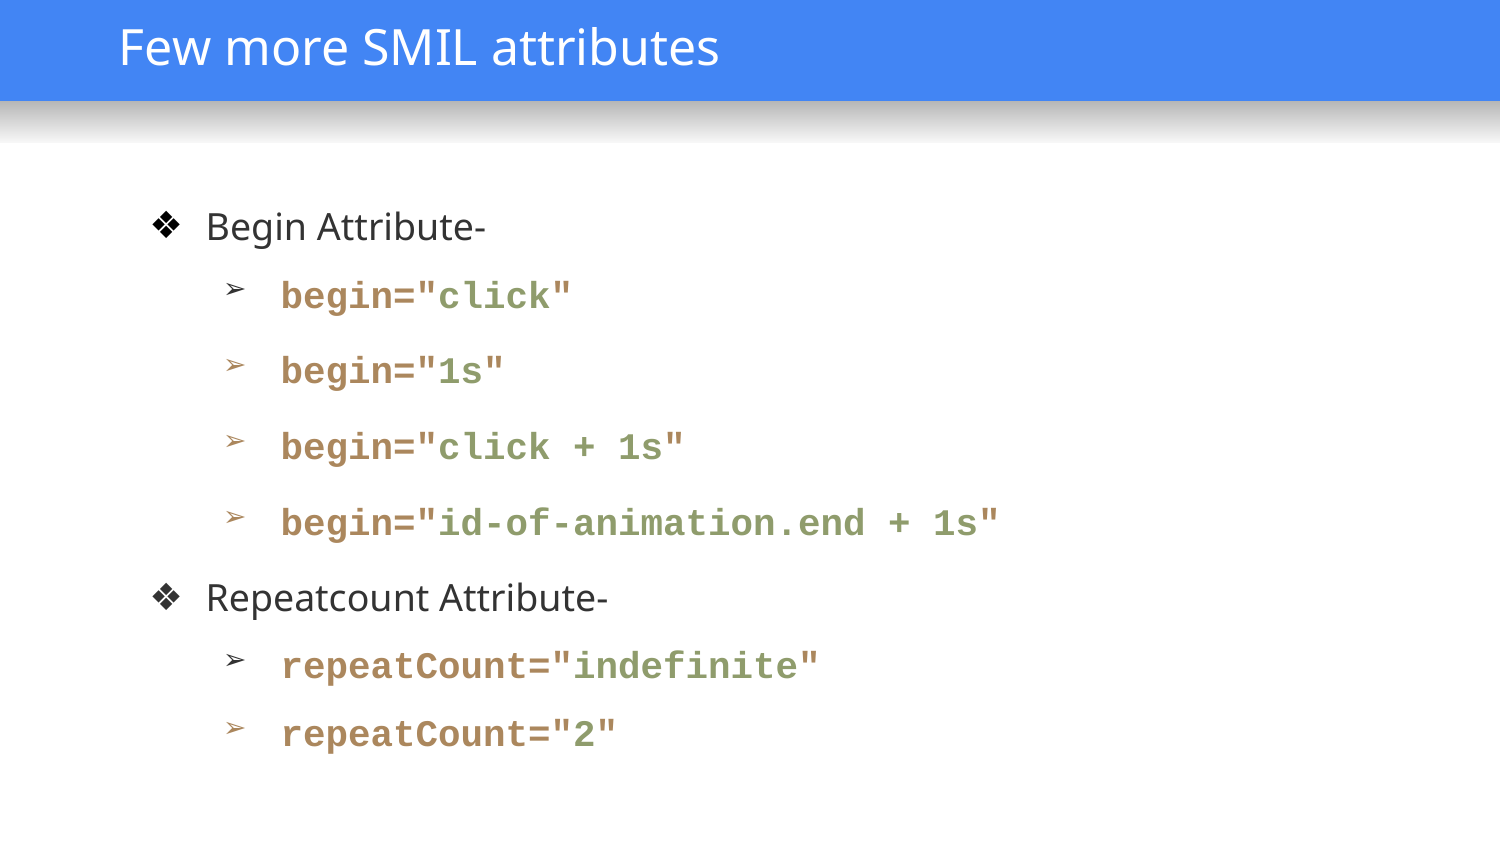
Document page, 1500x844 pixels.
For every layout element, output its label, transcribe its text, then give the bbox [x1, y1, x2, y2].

text_box [0, 0, 1500, 101]
text_box [0, 101, 1500, 143]
text_box Few more SMIL attributes [103, 0, 775, 79]
text_box Begin Attribute- begin="click" begin="1s" begin="click + 1s" begin="id-of-animation.end + 1s" Repeatcount Attribute- repeatCount="indefinite" repeatCount="2" [115, 165, 1389, 810]
